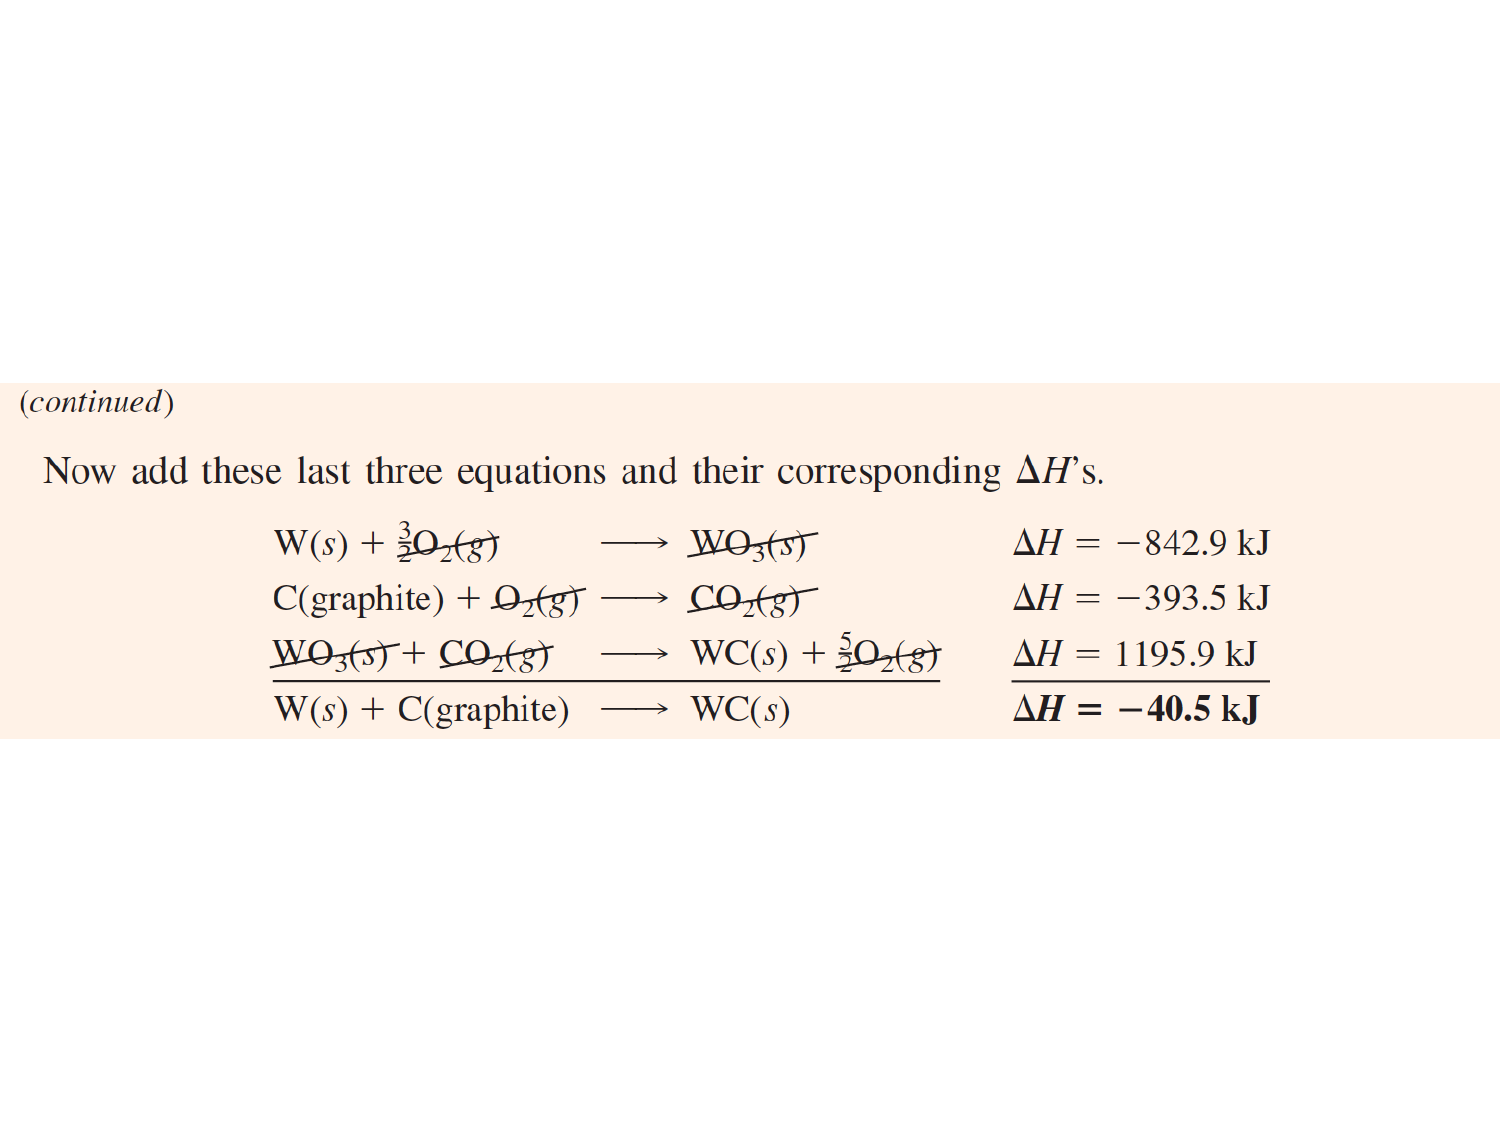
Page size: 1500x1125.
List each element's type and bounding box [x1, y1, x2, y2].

picture [0, 383, 1500, 739]
